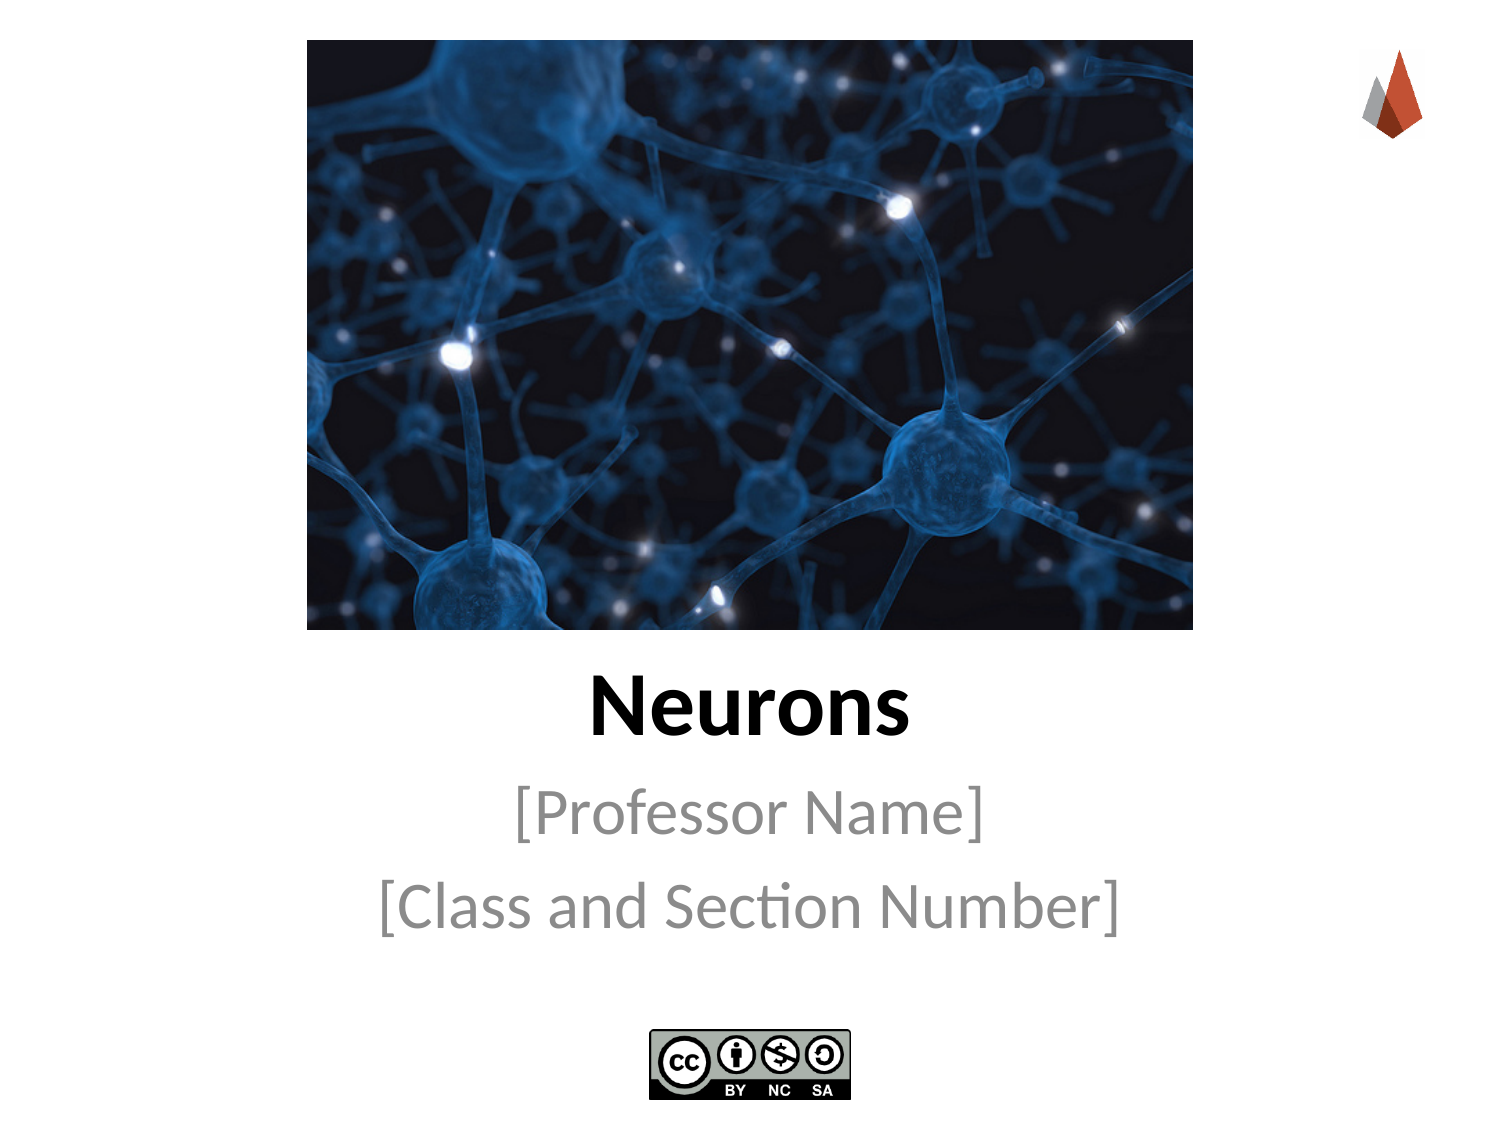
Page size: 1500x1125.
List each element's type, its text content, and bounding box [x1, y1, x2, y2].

subtitle [Professor Name] [Class and Section Number] [225, 760, 1275, 1048]
picture [1359, 49, 1425, 139]
picture [307, 40, 1193, 631]
title Neurons [112, 578, 1388, 820]
picture [648, 1029, 851, 1100]
